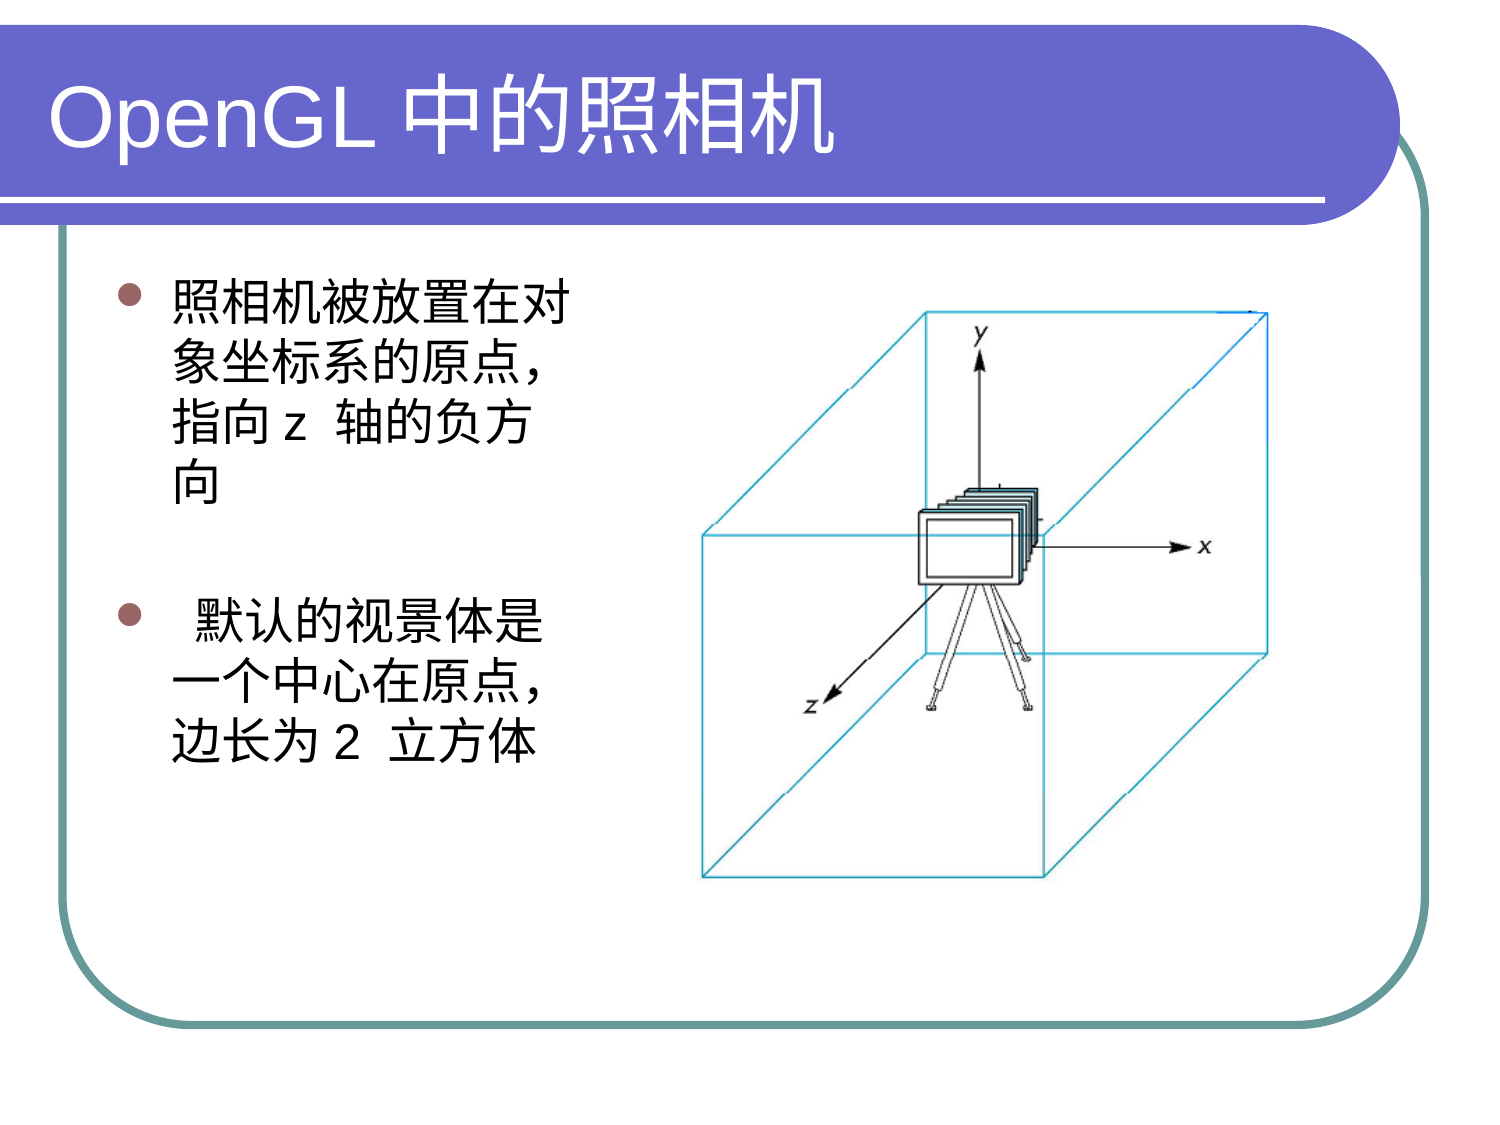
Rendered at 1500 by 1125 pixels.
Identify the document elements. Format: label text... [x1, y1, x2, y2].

picture [692, 303, 1281, 884]
list 照相机被放置在对象坐标系的原点，指向z 轴的负方向 默认的视景体是一个中心在原点，边长为2 立方体 [99, 262, 594, 960]
title OpenGL中的照相机 [31, 37, 1348, 188]
